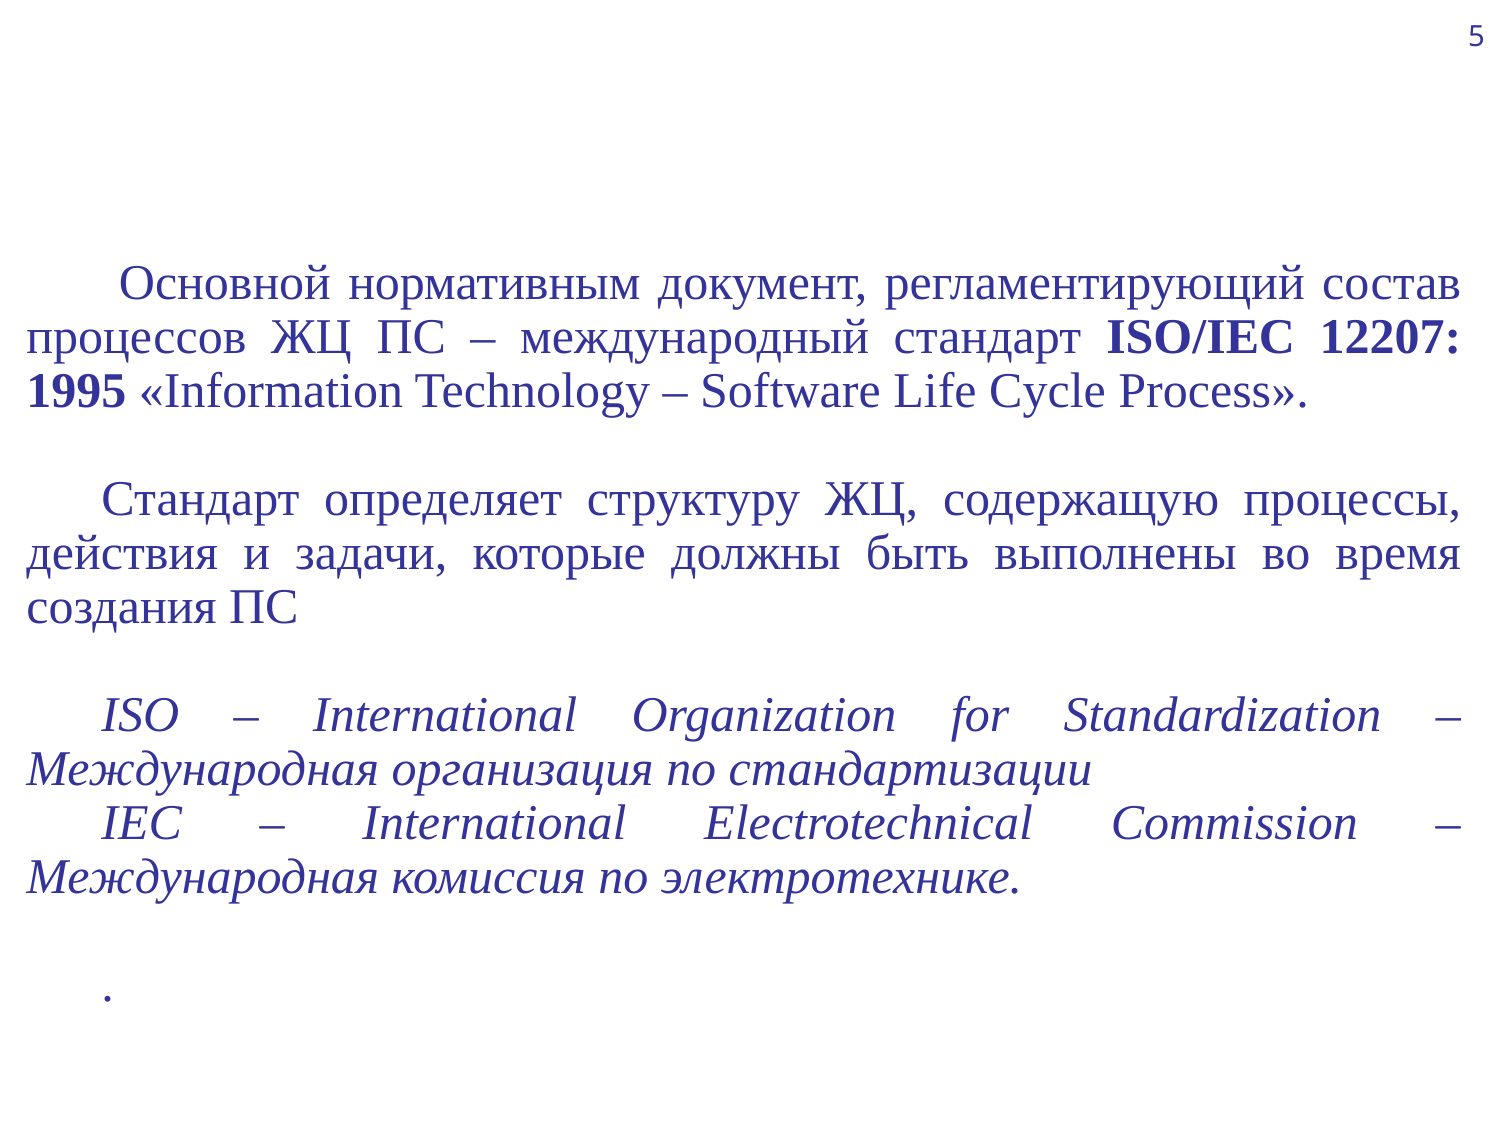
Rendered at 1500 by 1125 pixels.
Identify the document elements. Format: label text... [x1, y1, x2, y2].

slide_number 5 [1299, 0, 1500, 75]
text_box Основной нормативным документ, регламентирующий состав процессов ЖЦ ПС – международный стандарт ISO/IEC 12207: 1995 «Information Technology – Software Life Cycle Process». Стандарт определяет структуру ЖЦ, содержащую процессы, действия и задачи, которые должны быть выполнены во время создания ПС ISO – International Organization for Standardization – Международная организация по стандартизации IEC – International Electrotechnical Commission – Международная комиссия по электротехнике. . [11, 249, 1477, 1020]
